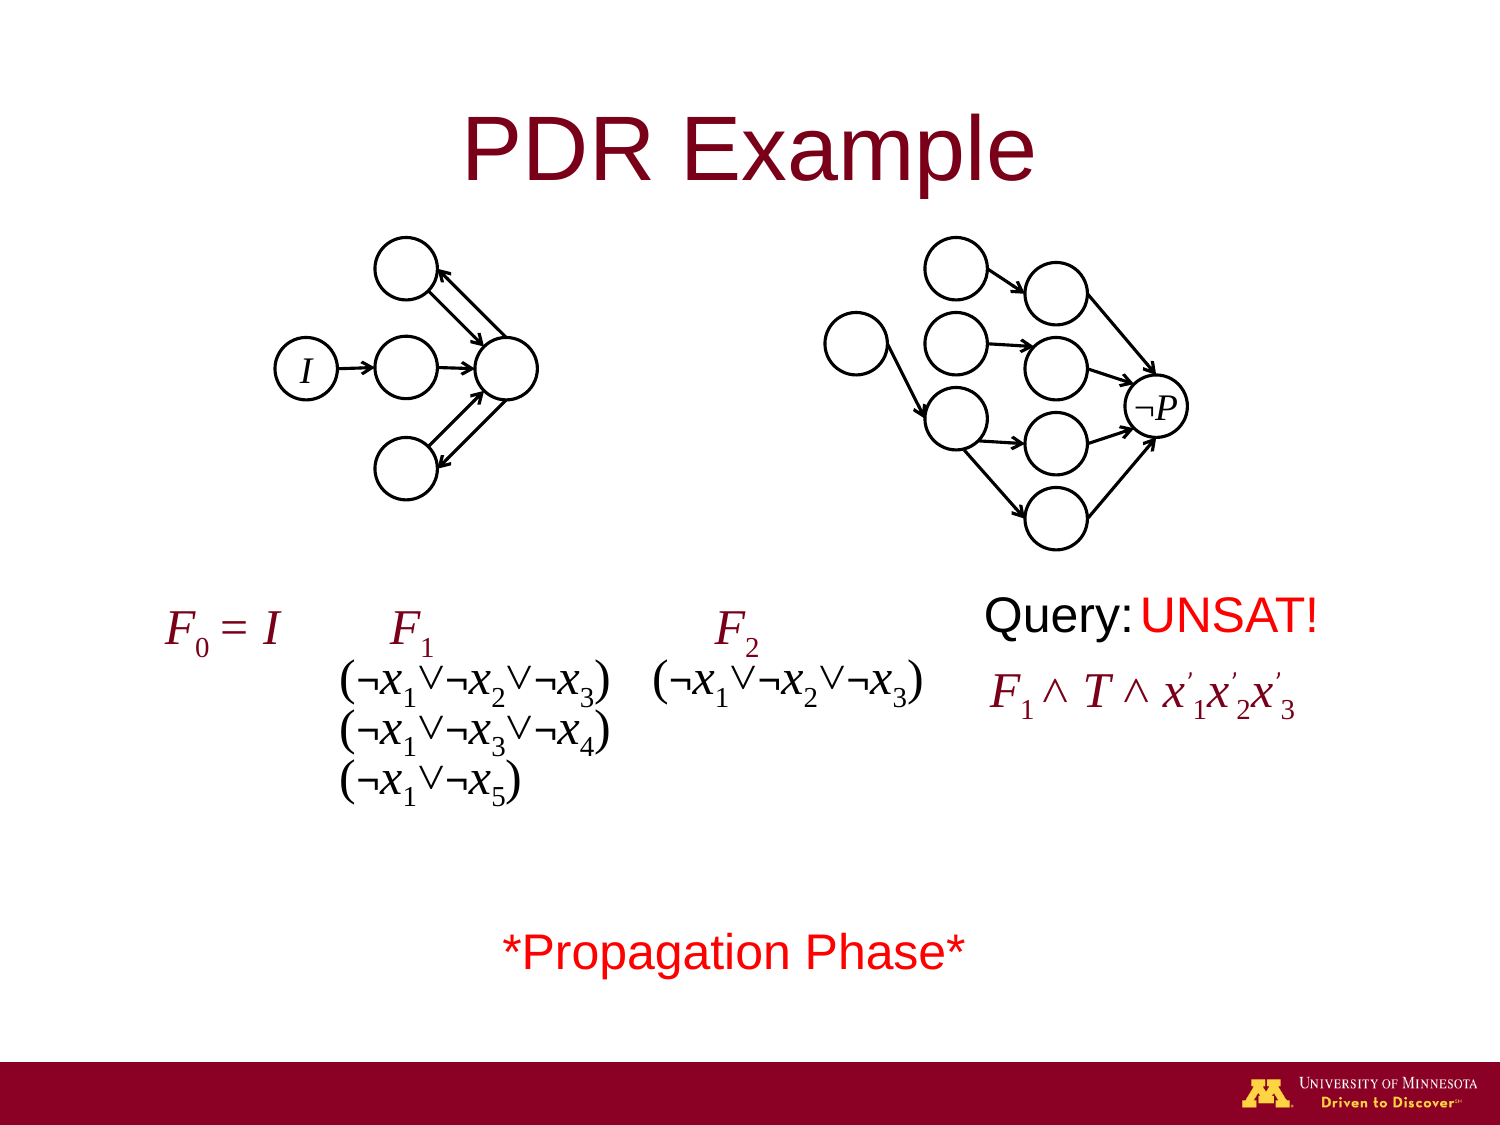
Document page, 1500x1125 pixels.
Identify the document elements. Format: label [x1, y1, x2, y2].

title [112, 49, 1388, 238]
text_box [324, 574, 1400, 820]
text_box [824, 237, 1194, 550]
text_box [274, 237, 538, 500]
text_box [487, 911, 988, 987]
picture [0, 1062, 1500, 1125]
text_box [149, 587, 313, 671]
